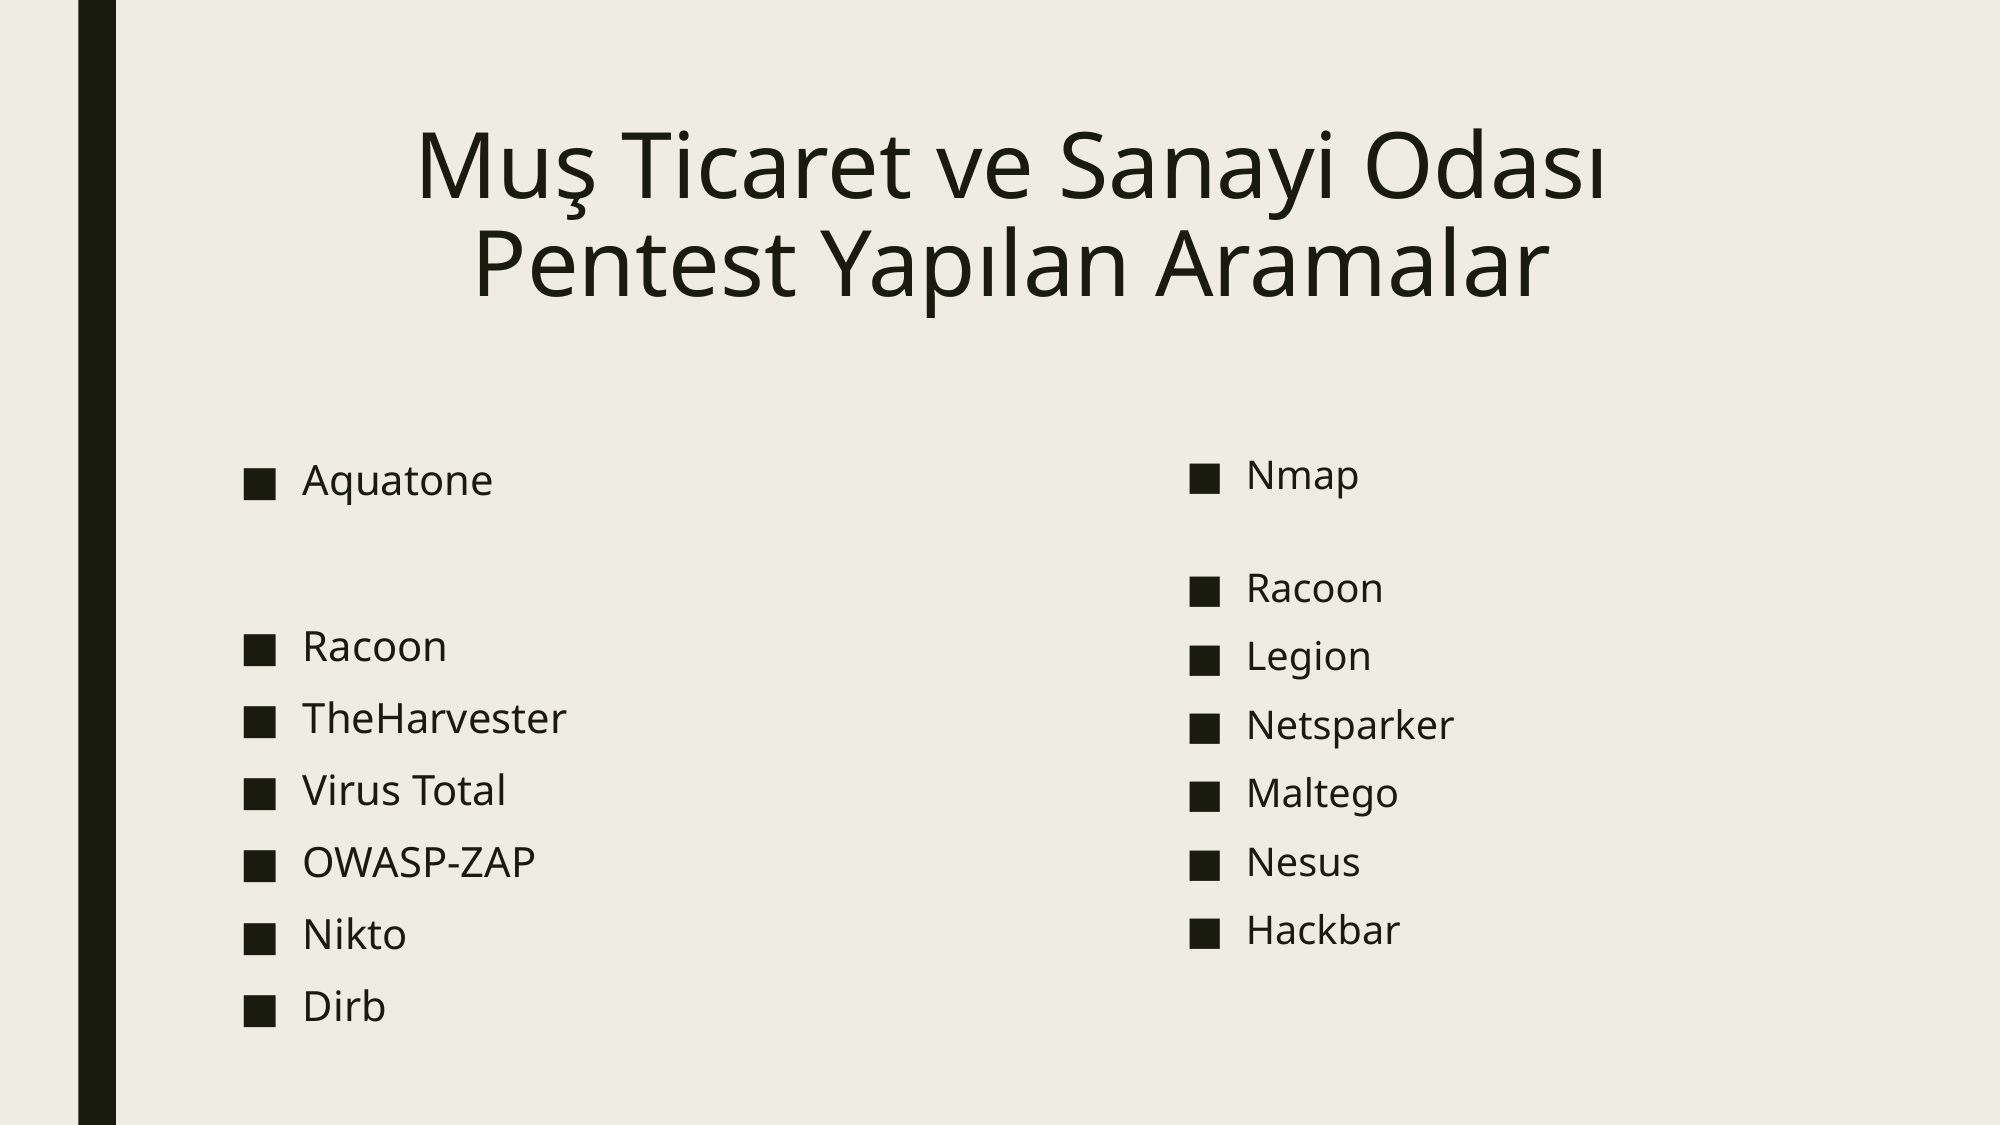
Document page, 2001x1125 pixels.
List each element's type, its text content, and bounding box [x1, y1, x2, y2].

text_box Nmap Racoon Legion Netsparker Maltego Nesus Hackbar [1171, 374, 1633, 963]
title Muş Ticaret ve Sanayi Odası Pentest Yapılan Aramalar [225, 112, 1800, 357]
list Aquatone Racoon TheHarvester Virus Total OWASP-ZAP Nikto Dirb [225, 375, 687, 963]
